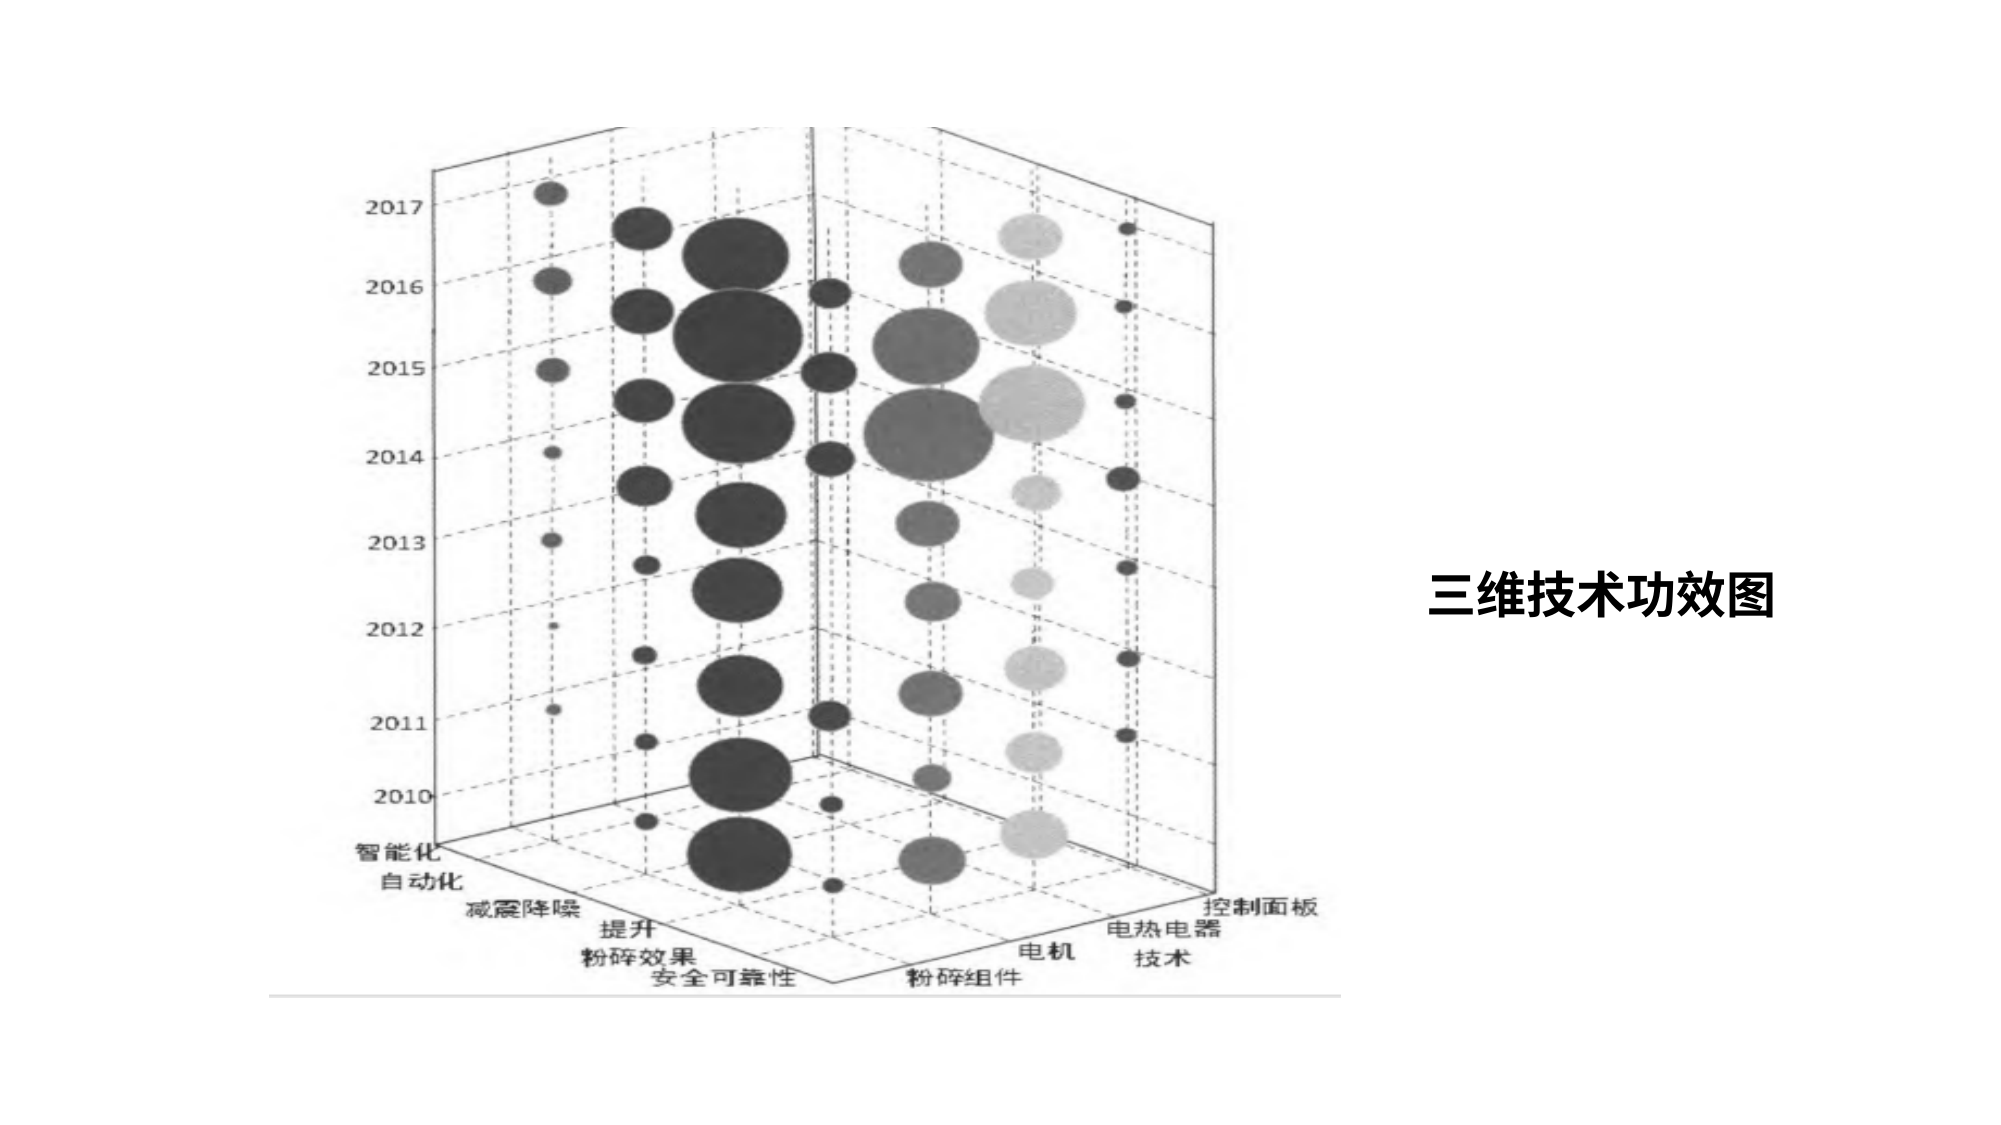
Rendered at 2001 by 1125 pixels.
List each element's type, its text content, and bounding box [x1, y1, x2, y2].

text_box 三维技术功效图 [1426, 563, 1777, 624]
picture [269, 127, 1341, 998]
